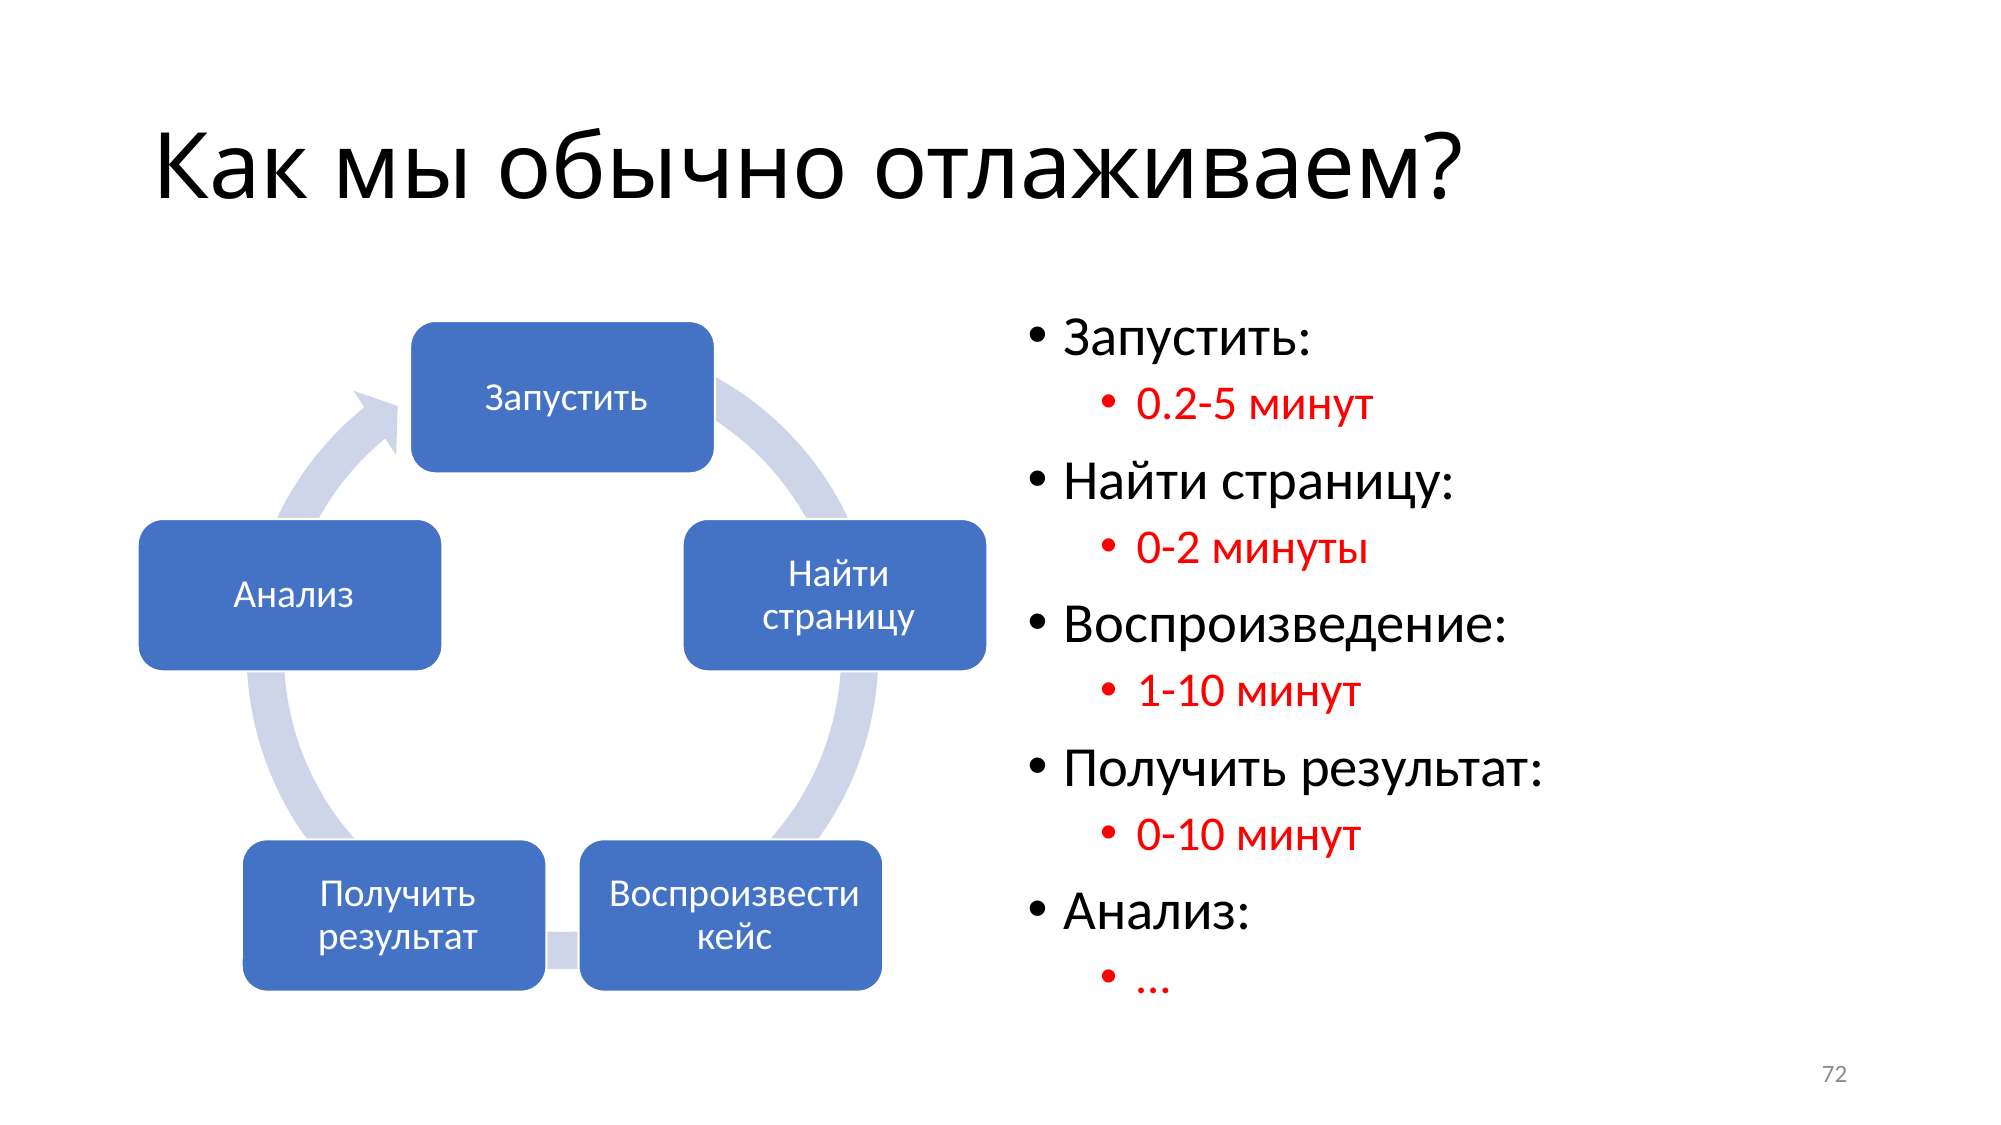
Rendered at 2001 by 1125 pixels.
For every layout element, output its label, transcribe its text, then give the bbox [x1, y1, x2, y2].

slide_number 72 [1412, 1042, 1863, 1103]
list Запустить: 0.2-5 минут Найти страницу: 0-2 минуты Воспроизведение: 1-10 минут Получить результат: 0-10 минут Анализ: … [1012, 299, 1863, 1014]
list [137, 299, 988, 1014]
title Как мы обычно отлаживаем? [137, 59, 1863, 278]
